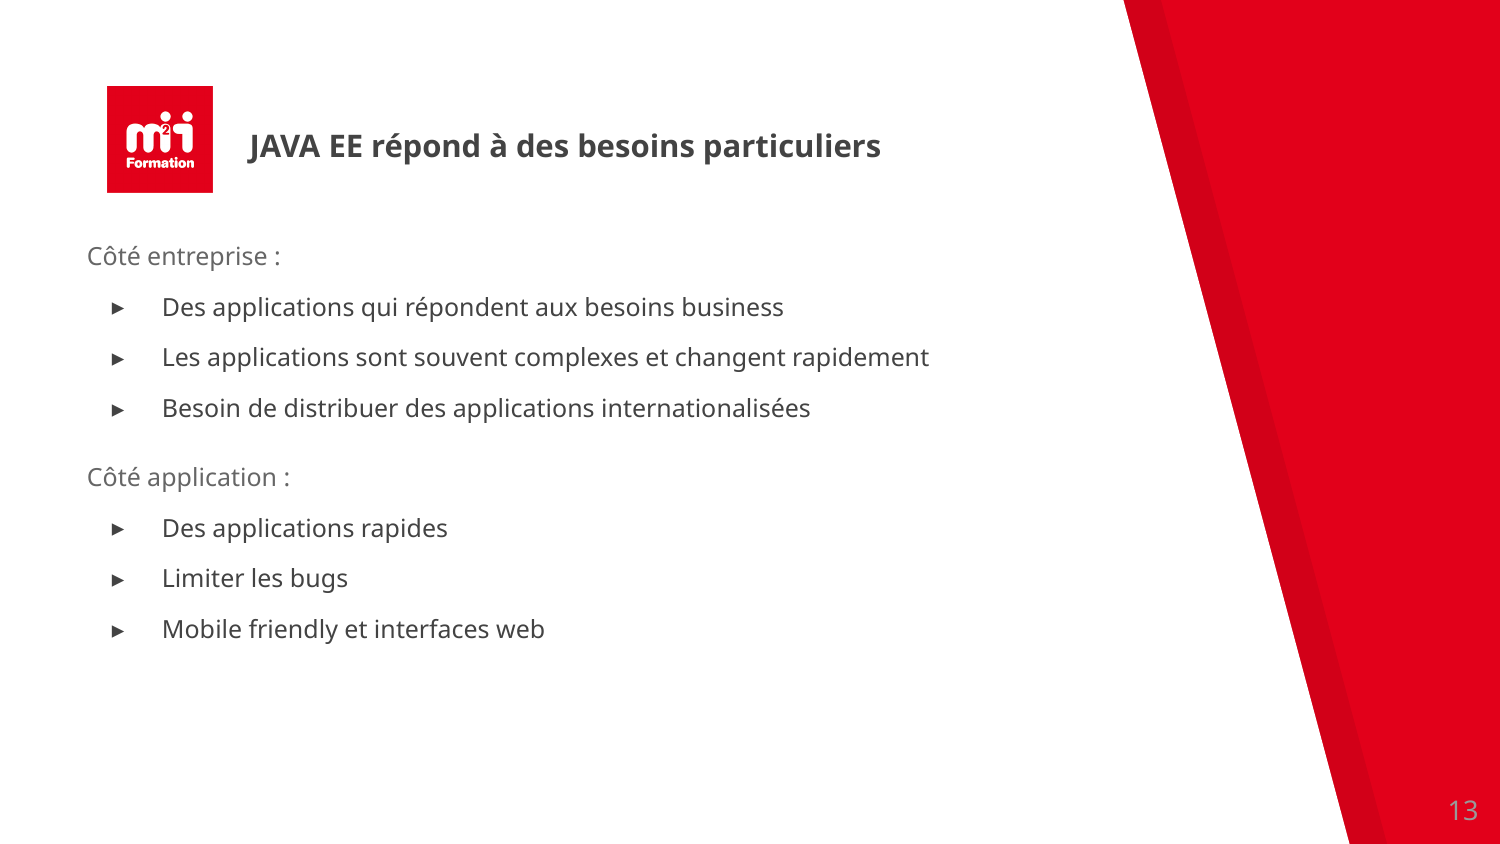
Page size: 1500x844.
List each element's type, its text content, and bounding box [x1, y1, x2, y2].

text_box Côté entreprise : Des applications qui répondent aux besoins business Les applications sont souvent complexes et changent rapidement Besoin de distribuer des applications internationalisées Côté application : Des applications rapides Limiter les bugs Mobile friendly et interfaces web [71, 220, 1065, 659]
slide_number ‹#› [1431, 551, 1494, 844]
picture [106, 86, 214, 193]
title JAVA EE répond à des besoins particuliers [234, 111, 1170, 179]
